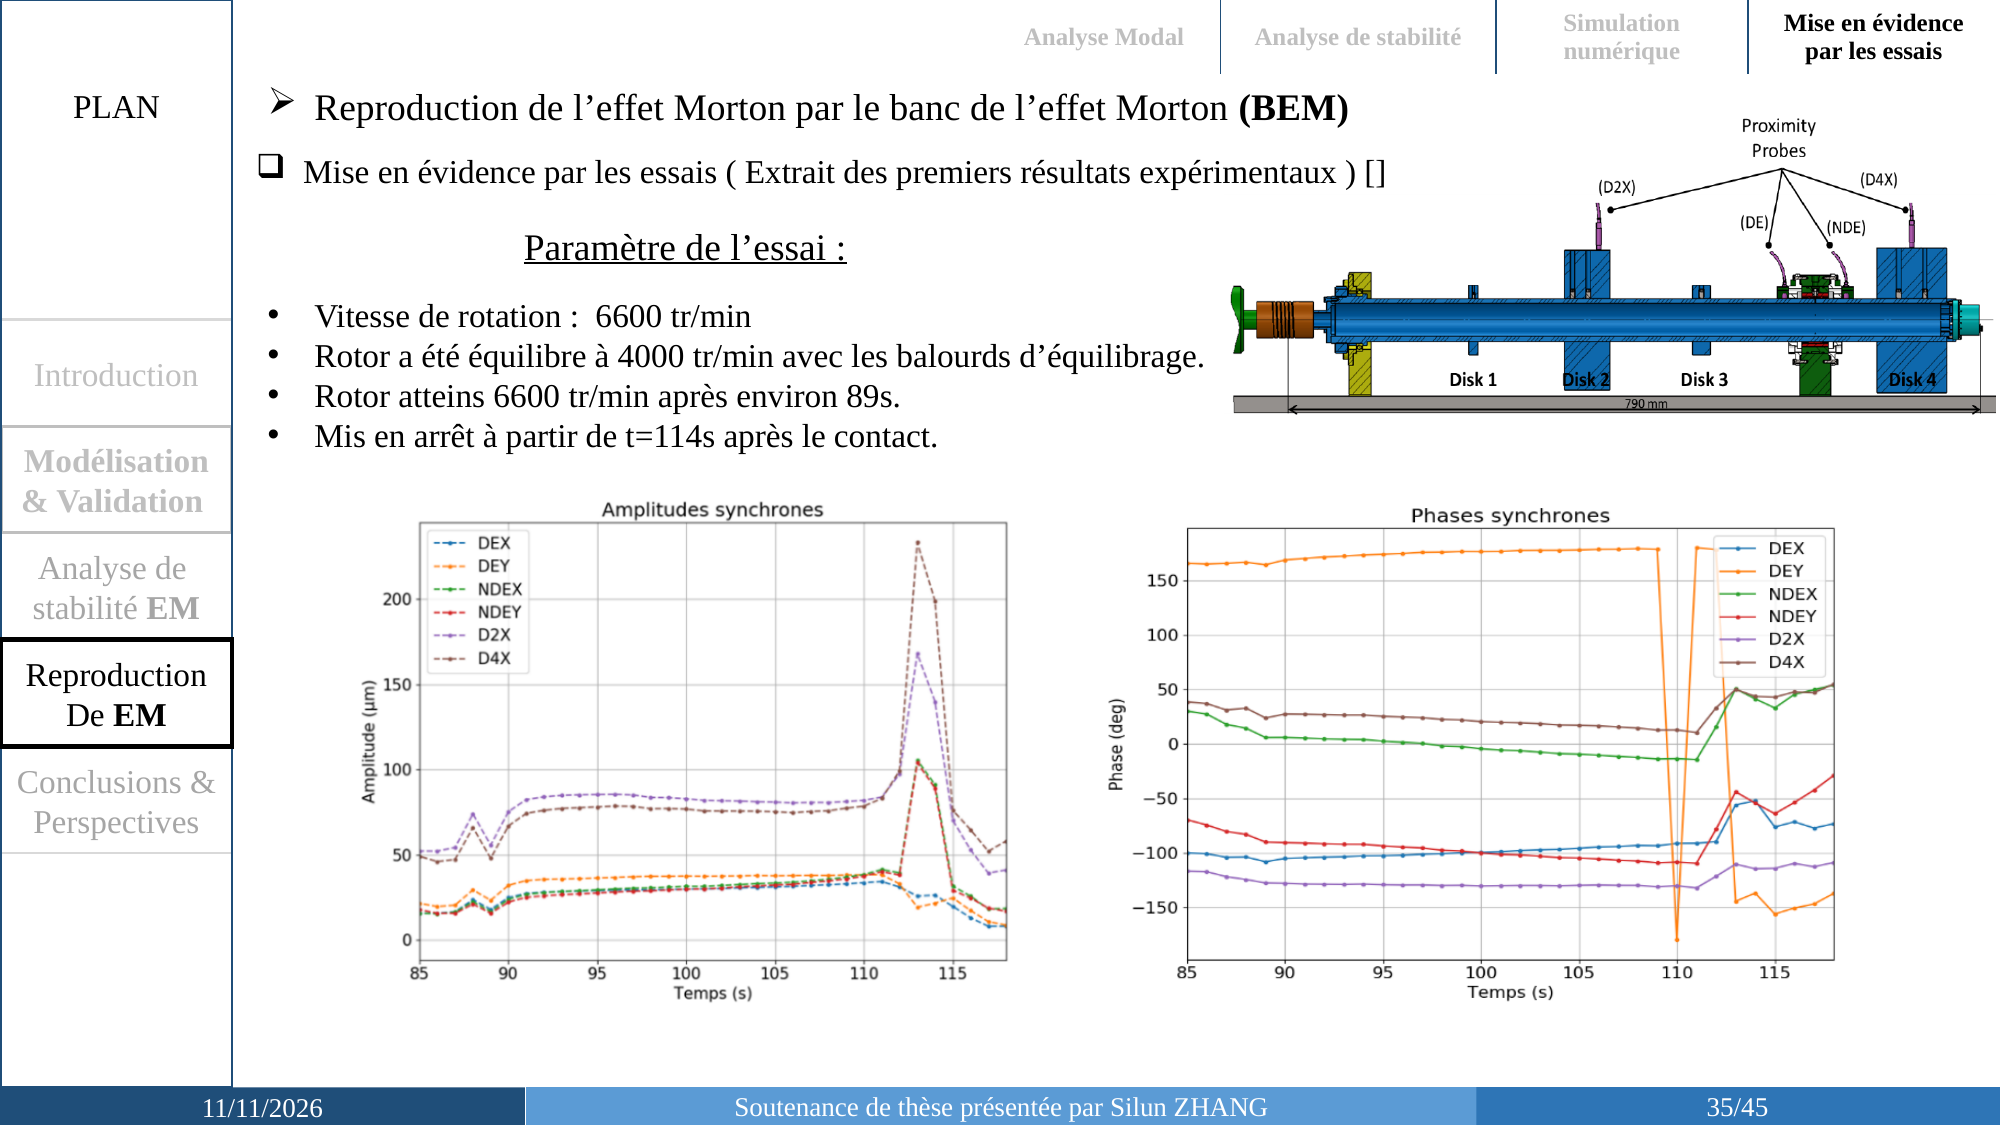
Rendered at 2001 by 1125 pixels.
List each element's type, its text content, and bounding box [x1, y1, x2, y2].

table_header Mise en évidence par les essais [1749, 0, 2000, 74]
table_header Simulation numérique [1497, 0, 1747, 74]
text_box Paramètre de l’essai : [508, 192, 862, 275]
text_box Mise en évidence par les essais ( Extrait des premiers résultats expérimentaux ) [] [241, 143, 1224, 198]
text_box Reproduction de l’effet Morton par le banc de l’effet Morton (BEM) [252, 75, 1375, 136]
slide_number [0, 1087, 525, 1125]
table_header Analyse Modal [988, 0, 1220, 74]
text_box [0, 747, 233, 1087]
text_box Vitesse de rotation : 6600 tr/min Rotor a été équilibre à 4000 tr/min avec les balourds d’équilibrage. Rotor atteins 6600 tr/min après environ 89s. Mis en arrêt à partir de t=114s après le contact. [252, 286, 1287, 462]
picture [1224, 105, 1996, 420]
text_box [0, 0, 233, 639]
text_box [353, 499, 1843, 1007]
footer Soutenance de thèse présentée par Silun ZHANG [526, 1087, 1477, 1125]
text_box Reproduction De EM [0, 639, 233, 747]
table_header Analyse de stabilité [1221, 0, 1495, 74]
slide_number 35/45 [1477, 1087, 2000, 1125]
